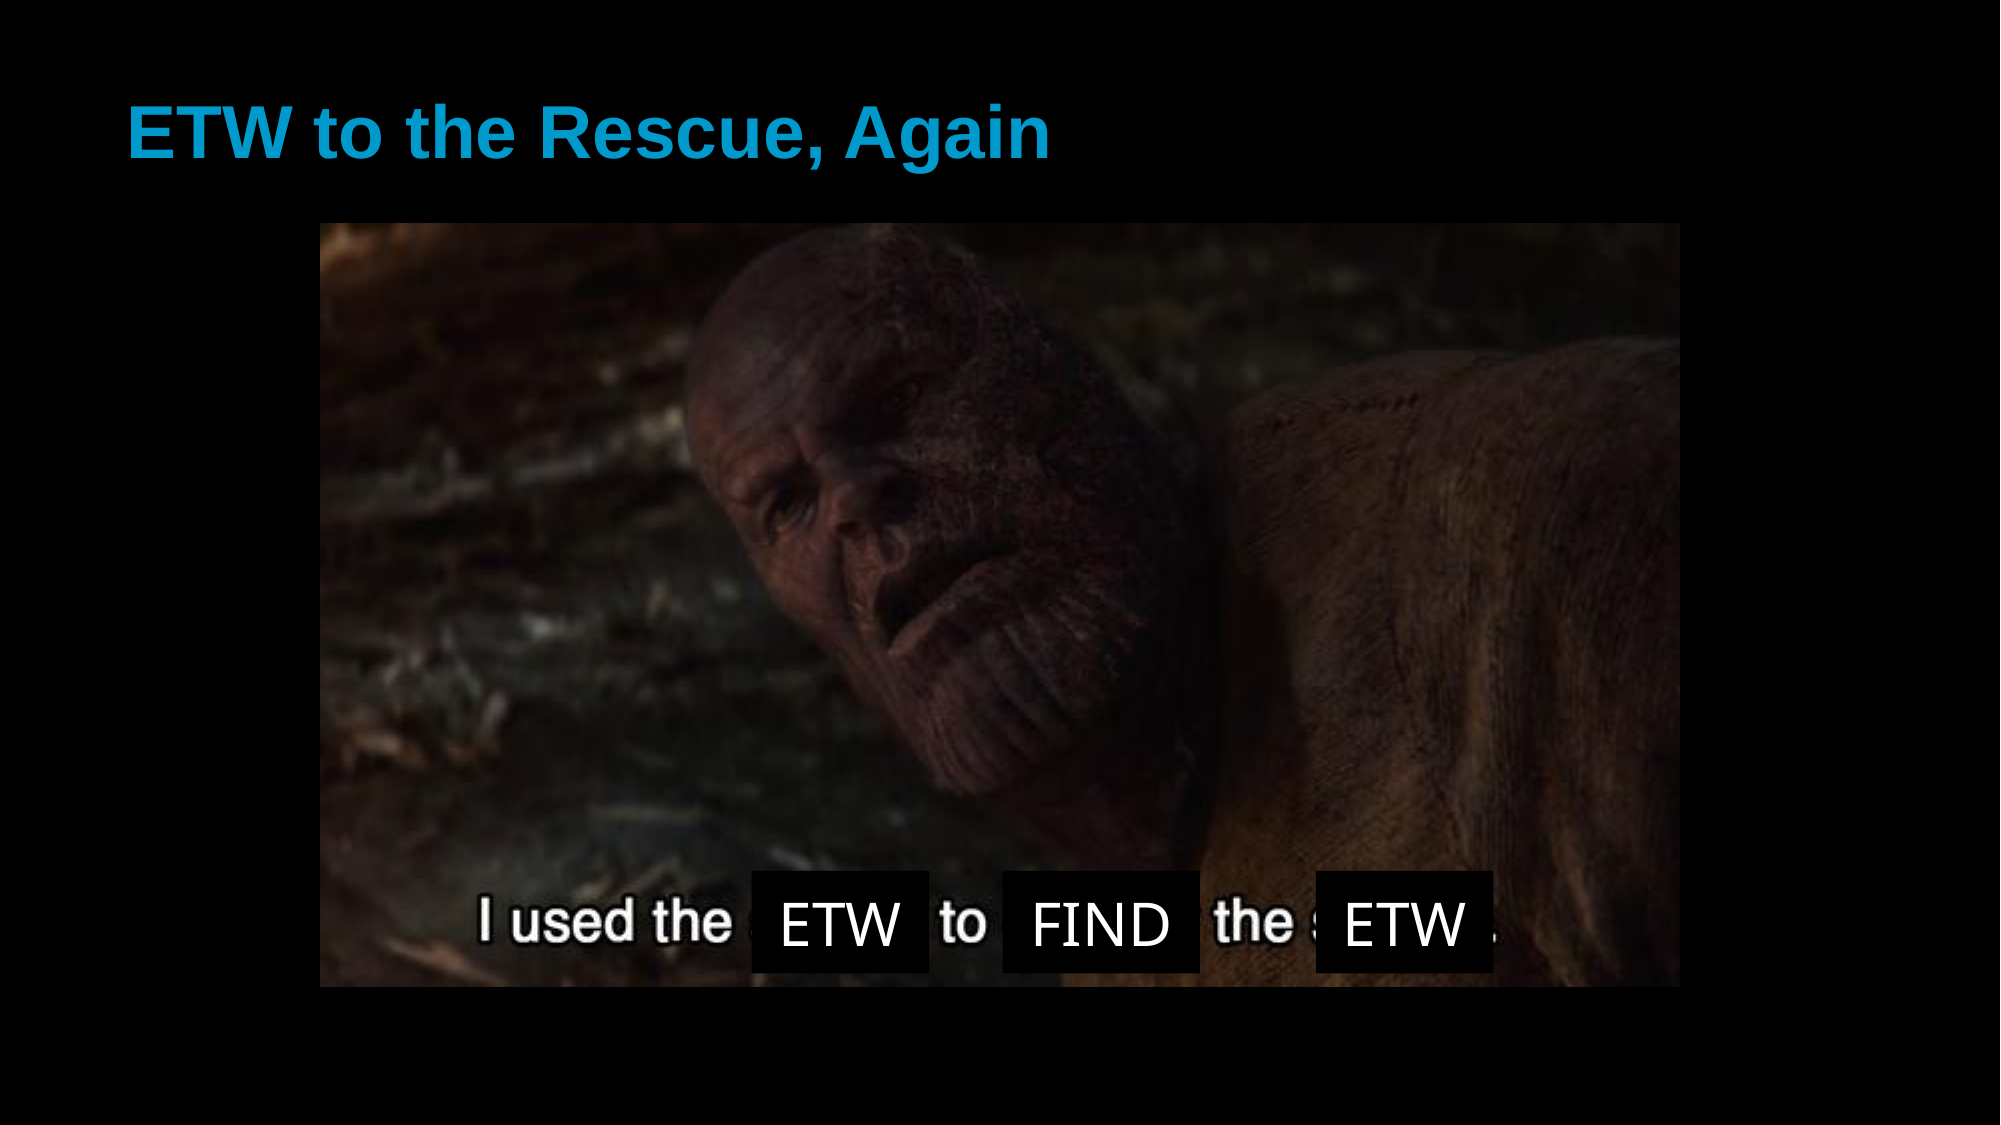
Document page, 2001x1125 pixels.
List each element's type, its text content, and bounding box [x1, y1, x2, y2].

title ETW to the Rescue, Again [111, 91, 1938, 167]
picture [320, 222, 1680, 987]
